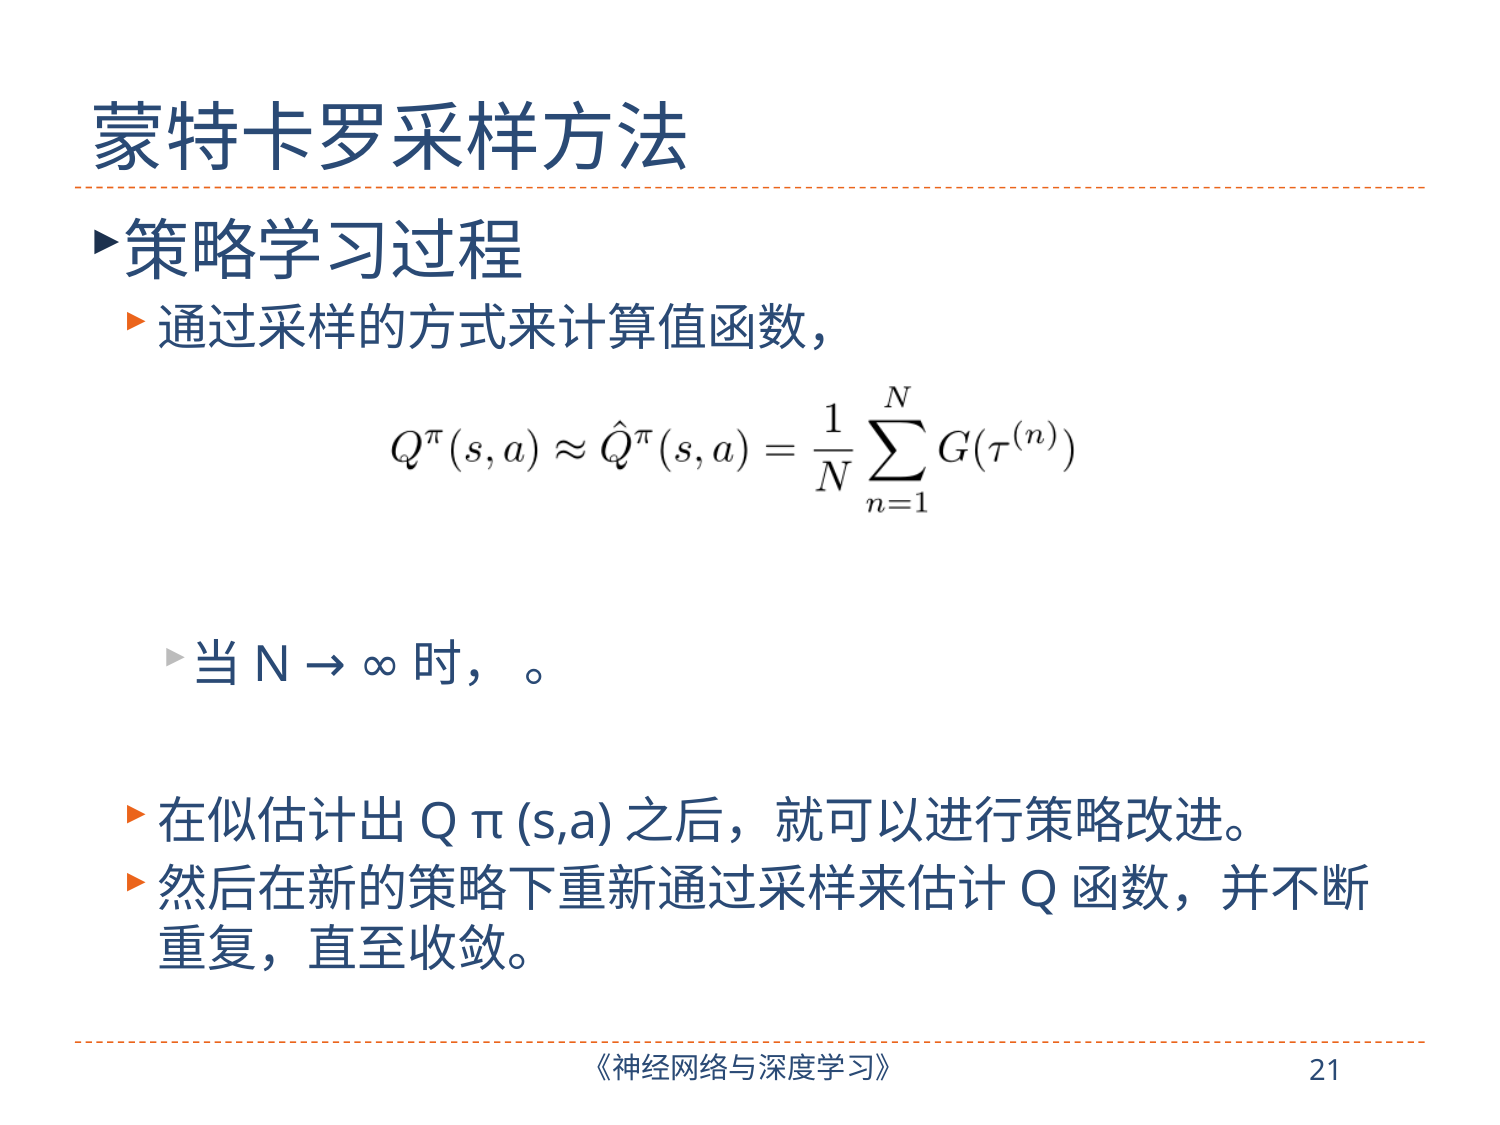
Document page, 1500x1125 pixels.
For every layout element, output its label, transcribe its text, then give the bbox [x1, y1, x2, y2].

title 蒙特卡罗采样方法 [75, 24, 1425, 188]
picture [374, 374, 1081, 526]
